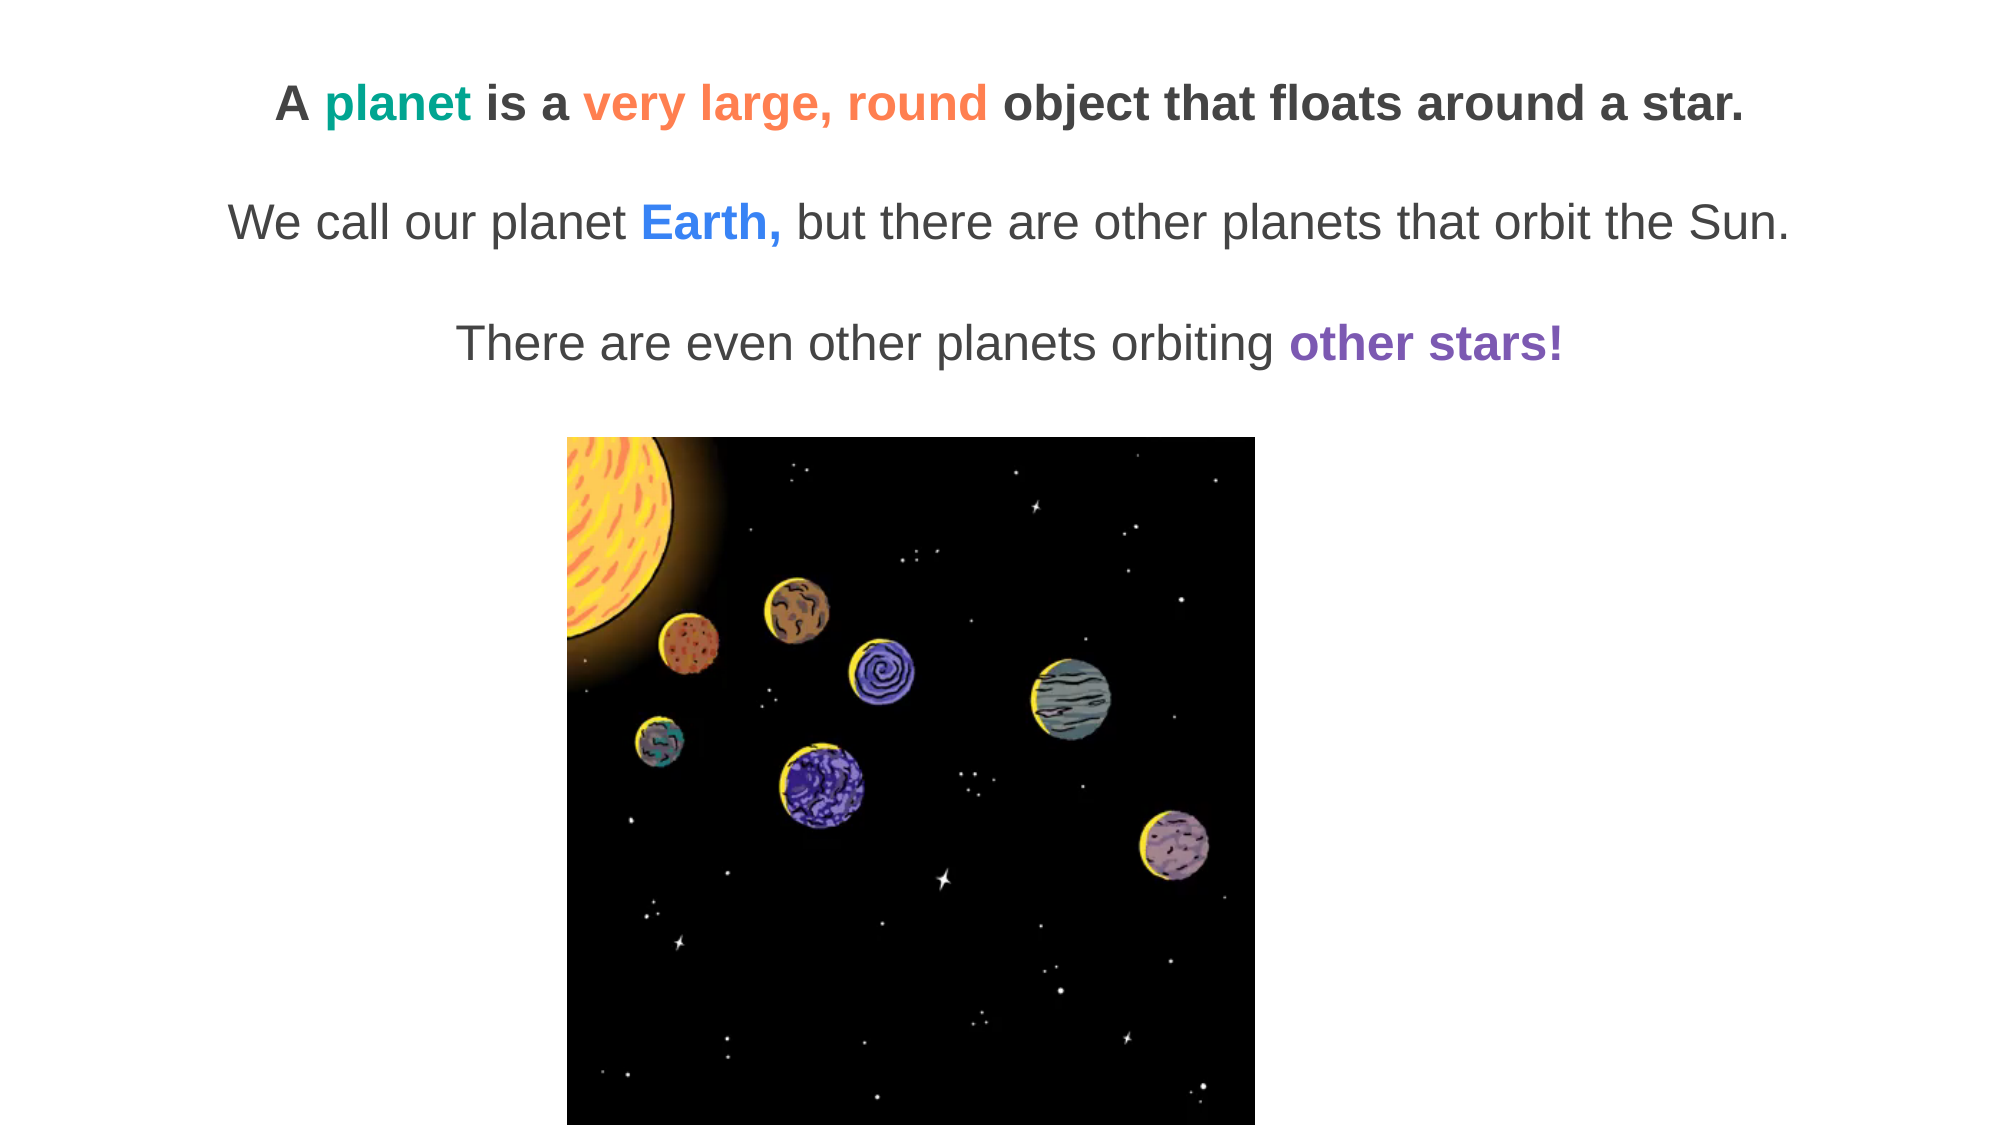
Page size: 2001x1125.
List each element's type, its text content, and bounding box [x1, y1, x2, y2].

text_box A planet is a very large, round object that floats around a star. We call our planet Earth, but there are other planets that orbit the Sun. There are even other planets orbiting other stars! [111, 62, 1909, 378]
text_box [566, 436, 1256, 1125]
